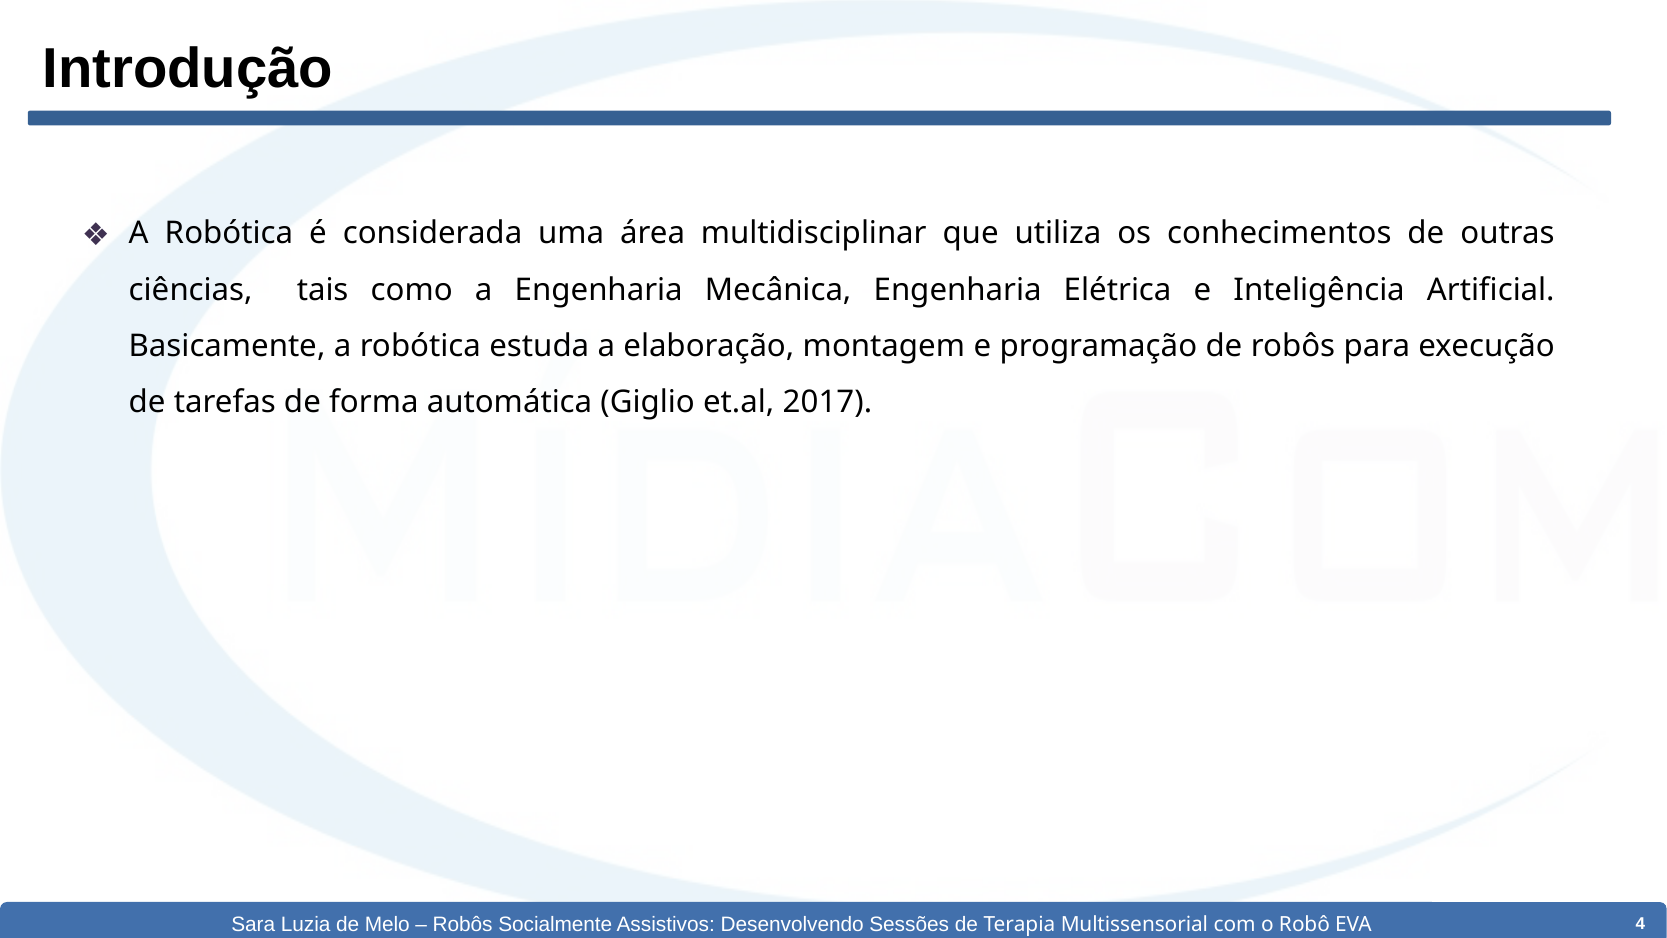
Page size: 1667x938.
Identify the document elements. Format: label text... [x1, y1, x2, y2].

title Introdução [27, 23, 1612, 111]
text_box Sara Luzia de Melo – Robôs Socialmente Assistivos: Desenvolvendo Sessões de Terapia Multissensorial com o Robô EVA [216, 902, 1466, 938]
list A Robótica é considerada uma área multidisciplinar que utiliza os conhecimentos de outras ciências, tais como a Engenharia Mecânica, Engenharia Elétrica e Inteligência Artificial. Basicamente, a robótica estuda a elaboração, montagem e programação de robôs para execução de tarefas de forma automática (Giglio et.al, 2017). [66, 186, 1572, 680]
slide_number ‹#› [1466, 908, 1661, 938]
